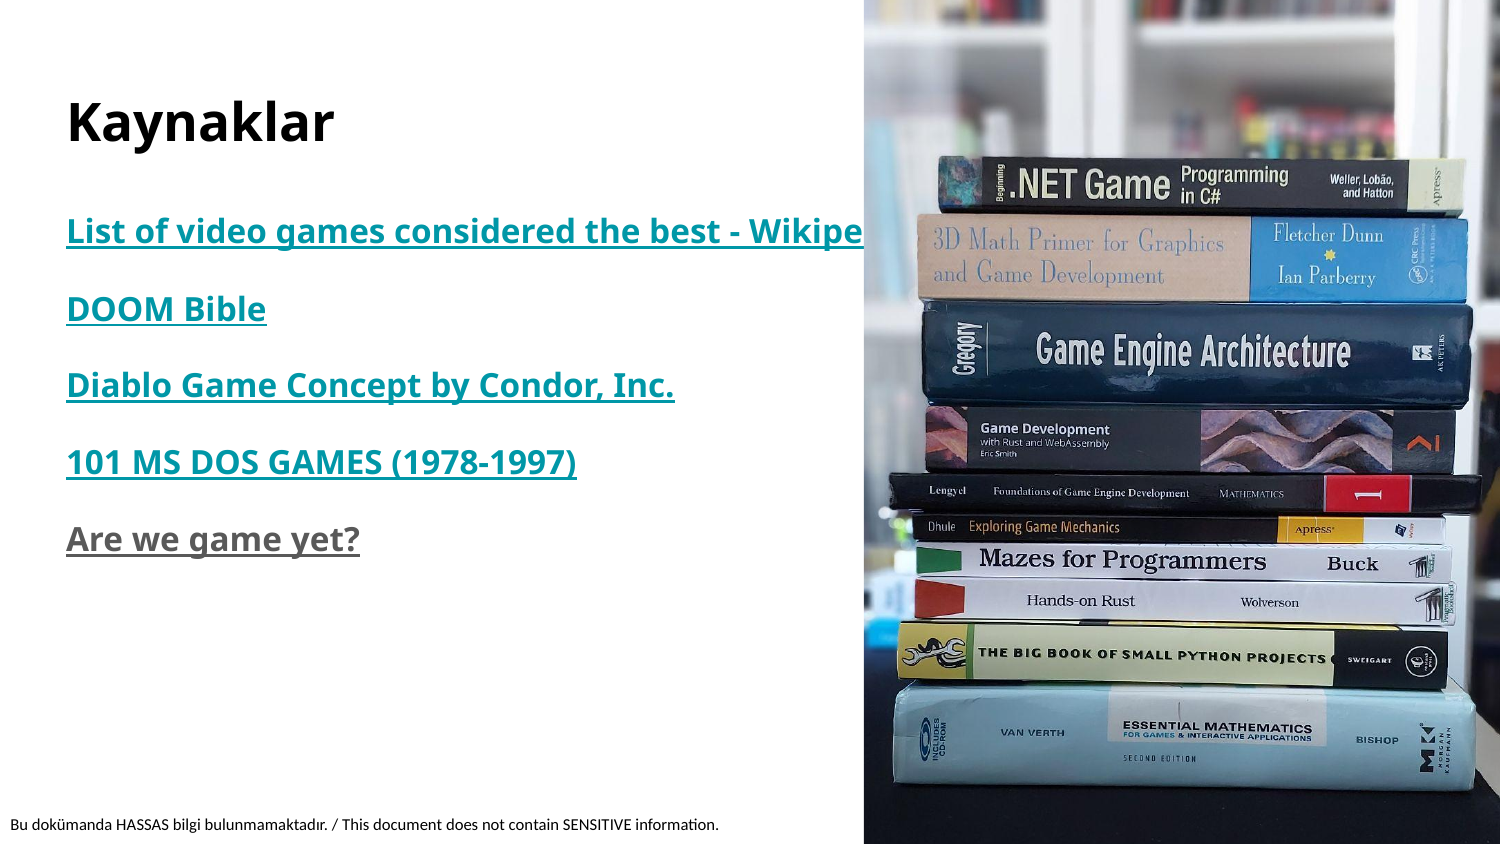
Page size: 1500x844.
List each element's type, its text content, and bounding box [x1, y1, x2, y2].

picture [863, 0, 1500, 844]
title Kaynaklar [51, 72, 858, 167]
list List of video games considered the best - Wikipedia DOOM Bible Diablo Game Concept by Condor, Inc. 101 MS DOS GAMES (1978-1997) Are we game yet? [51, 189, 858, 652]
